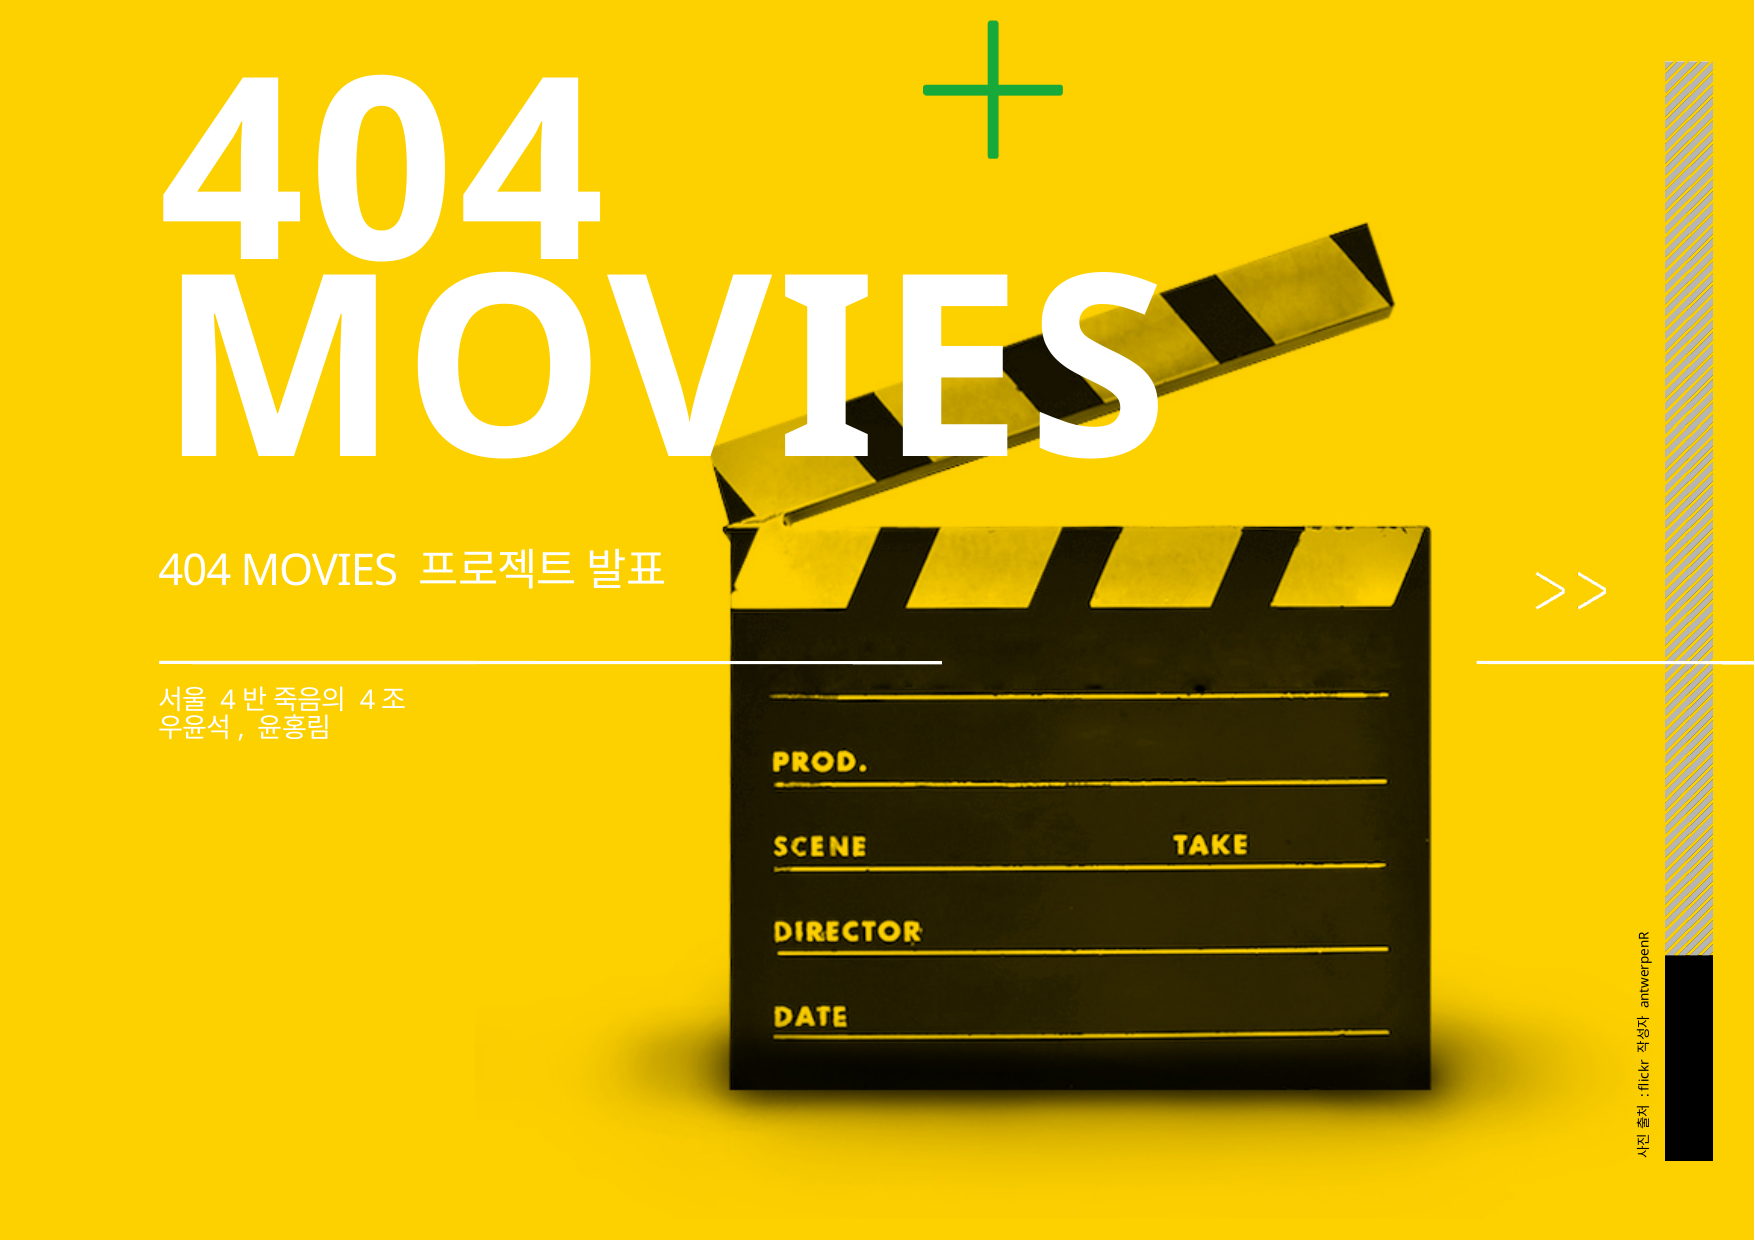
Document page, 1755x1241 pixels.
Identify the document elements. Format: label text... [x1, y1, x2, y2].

picture [923, 20, 1063, 159]
picture [475, 58, 1713, 1219]
list 서울 4반 죽음의 4조 우윤석, 윤홍림 [158, 691, 470, 836]
list 404 MOVIES 프로젝트 발표 [158, 500, 470, 645]
list 404 MOVIES [159, 164, 1659, 500]
